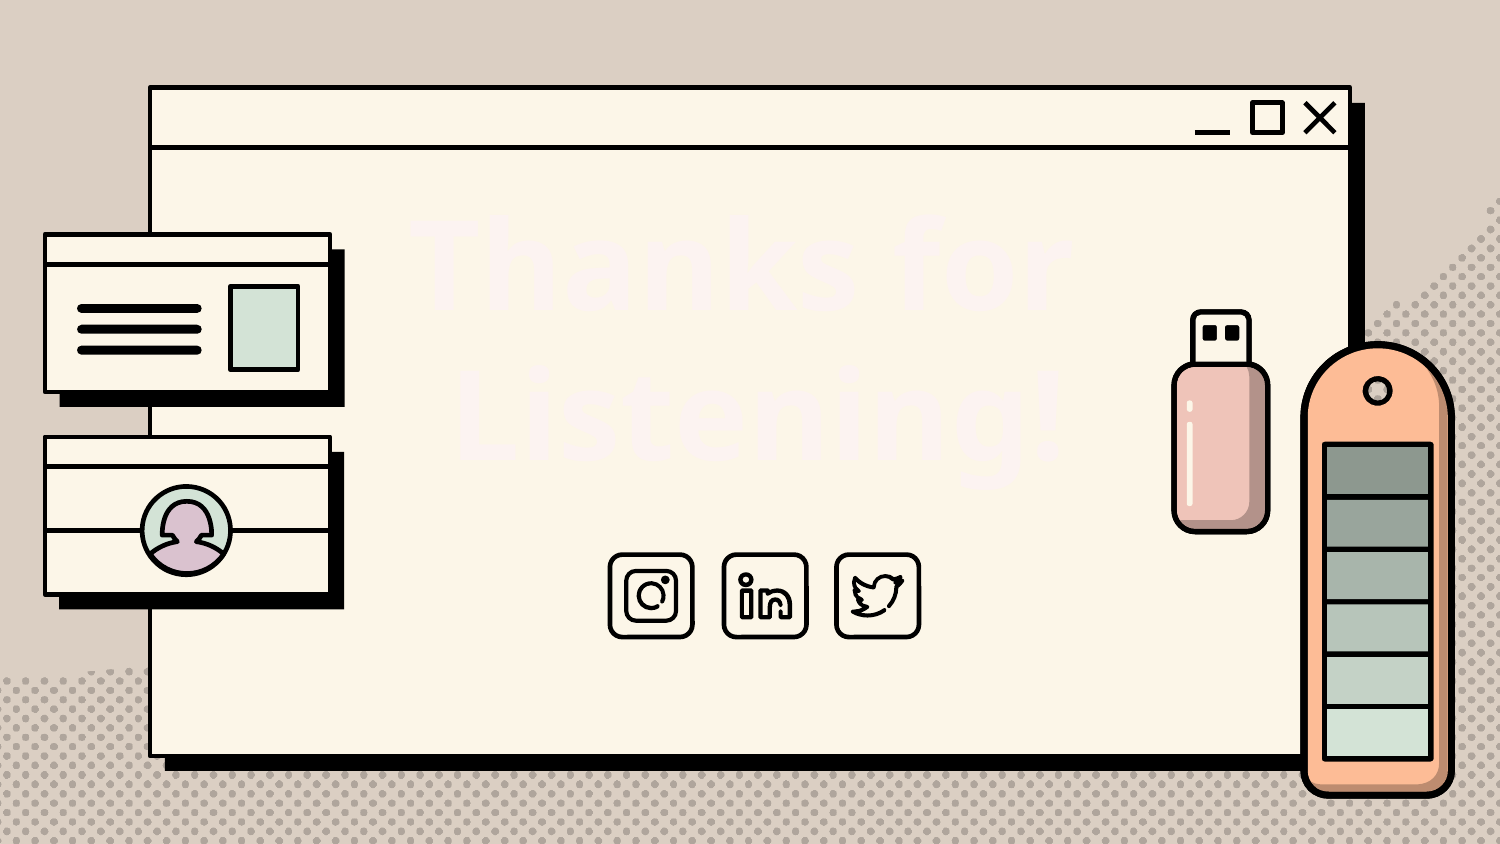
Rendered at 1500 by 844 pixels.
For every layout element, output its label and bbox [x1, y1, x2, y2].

text_box [609, 554, 920, 638]
text_box [44, 436, 345, 610]
text_box [1171, 309, 1271, 535]
text_box [44, 234, 345, 407]
text_box [149, 87, 1366, 772]
picture [0, 168, 1500, 844]
text_box [1300, 340, 1456, 799]
